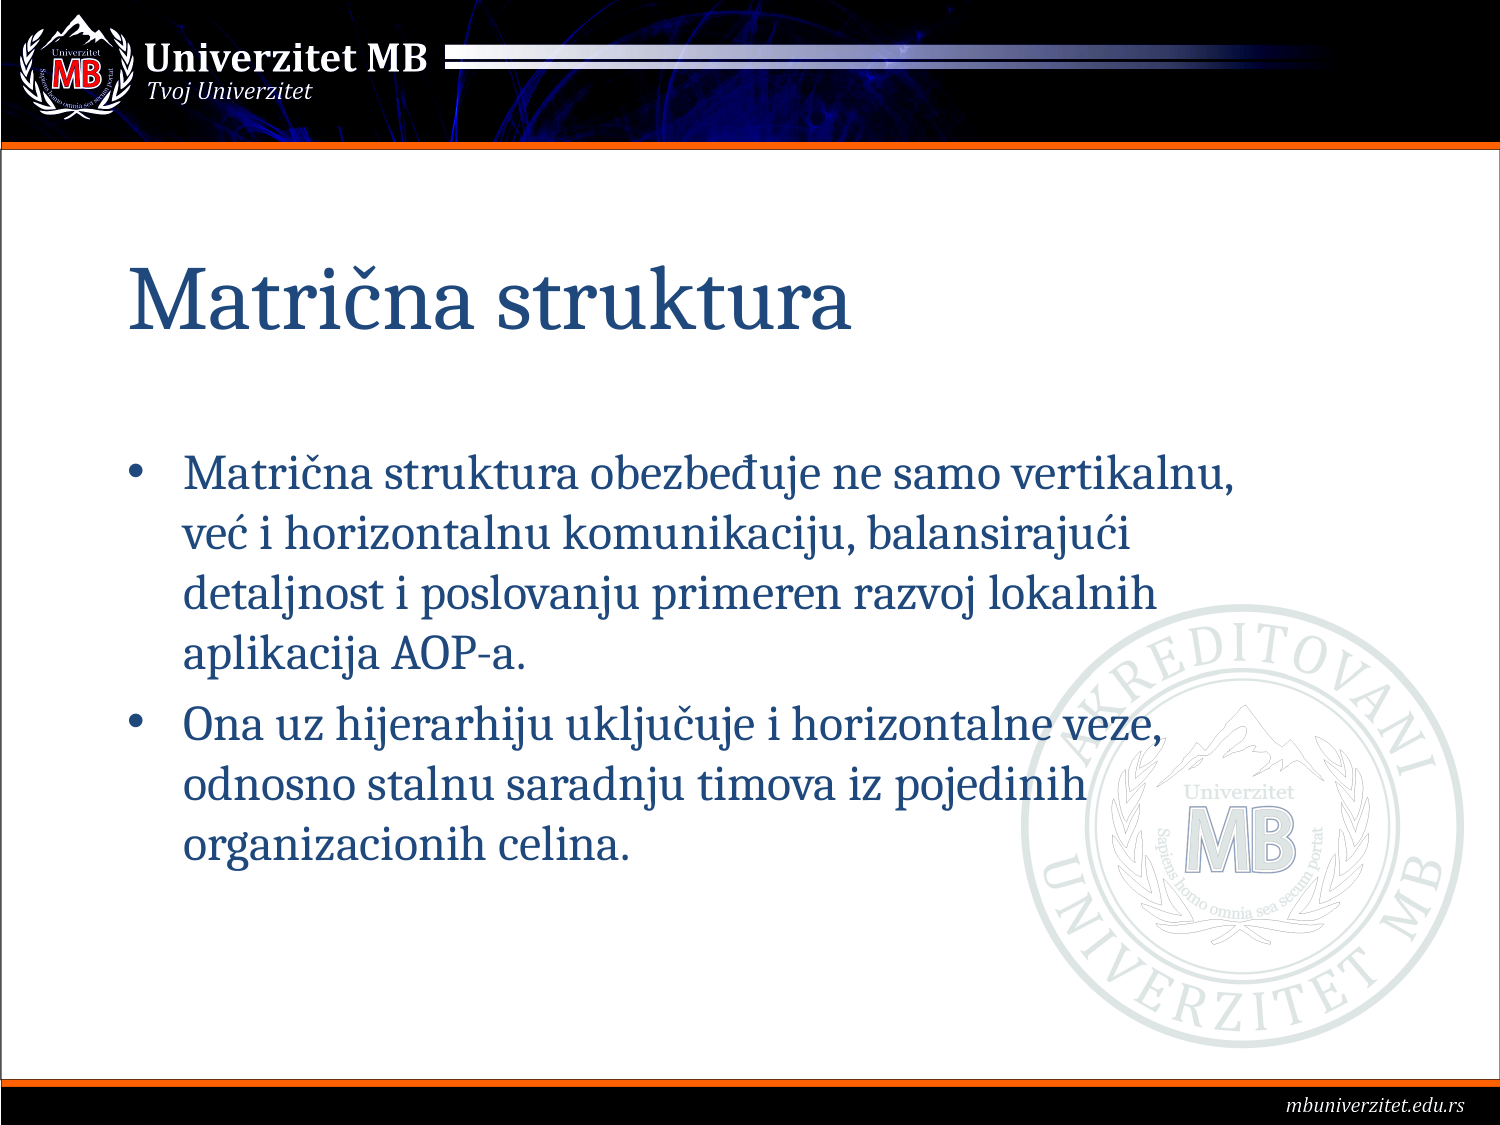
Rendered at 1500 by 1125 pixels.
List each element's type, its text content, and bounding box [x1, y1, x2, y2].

title Matrična struktura [112, 172, 1388, 414]
picture [0, 0, 1500, 1125]
subtitle Matrična struktura obezbeđuje ne samo vertikalnu, već i horizontalnu komunikaciju, balansirajući detaljnost i poslovanju primeren razvoj lokalnih aplikacija AOP-a. Ona uz hijerarhiju uključuje i horizontalne veze, odnosno stalnu saradnju timova iz pojedinih organizacionih celina. [112, 432, 1281, 1024]
